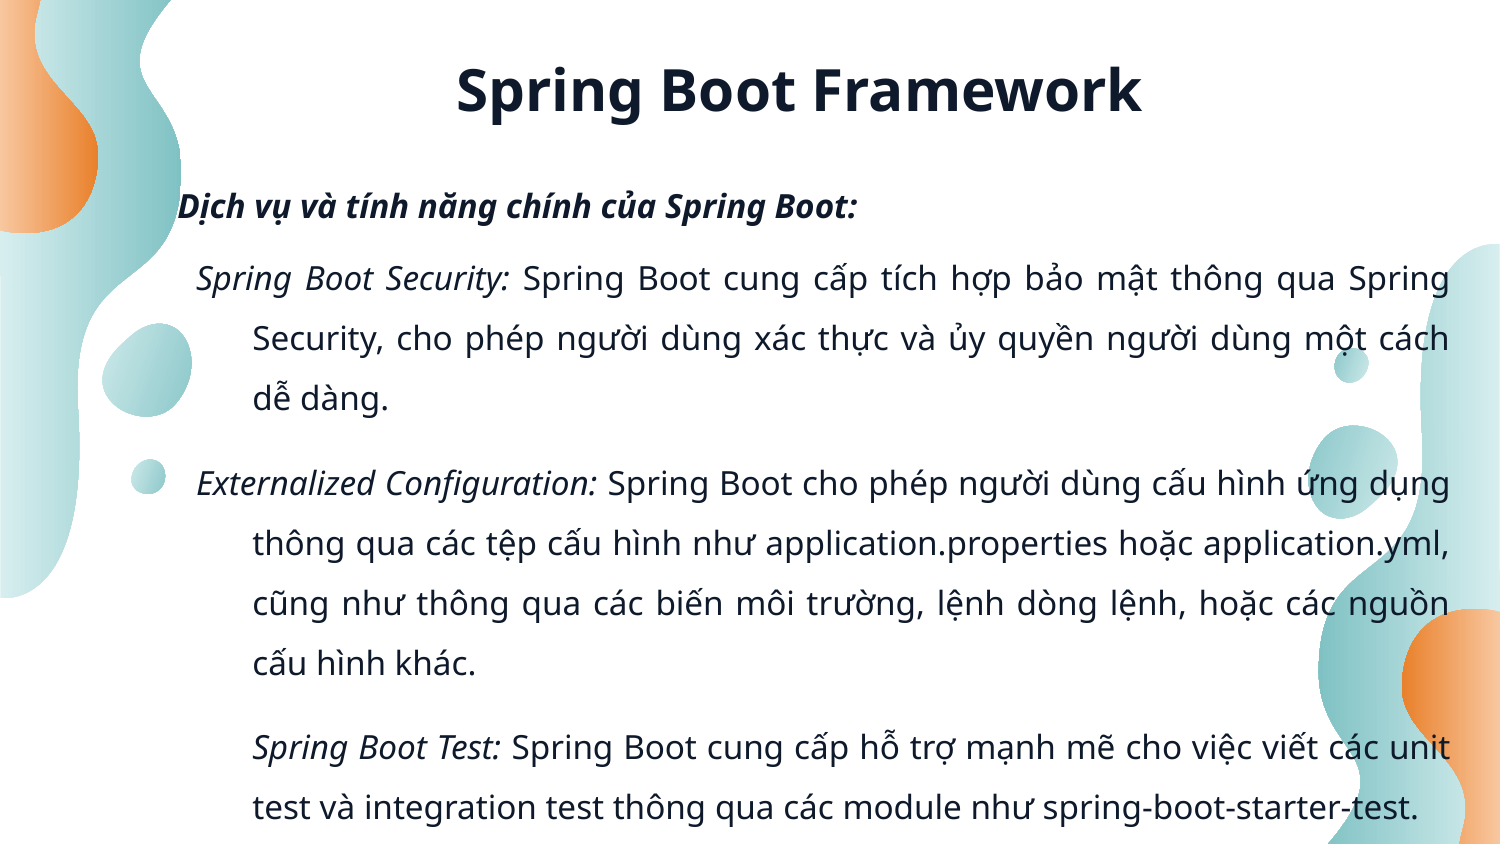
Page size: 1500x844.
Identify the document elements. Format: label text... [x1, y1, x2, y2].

text_box Dịch vụ và tính năng chính của Spring Boot: Spring Boot Security: Spring Boot cung cấp tích hợp bảo mật thông qua Spring Security, cho phép người dùng xác thực và ủy quyền người dùng một cách dễ dàng. Externalized Configuration: Spring Boot cho phép người dùng cấu hình ứng dụng thông qua các tệp cấu hình như application.properties hoặc application.yml, cũng như thông qua các biến môi trường, lệnh dòng lệnh, hoặc các nguồn cấu hình khác. Spring Boot Test: Spring Boot cung cấp hỗ trợ mạnh mẽ cho việc viết các unit test và integration test thông qua các module như spring-boot-starter-test. [162, 150, 1468, 715]
title Spring Boot Framework [364, 38, 1235, 120]
